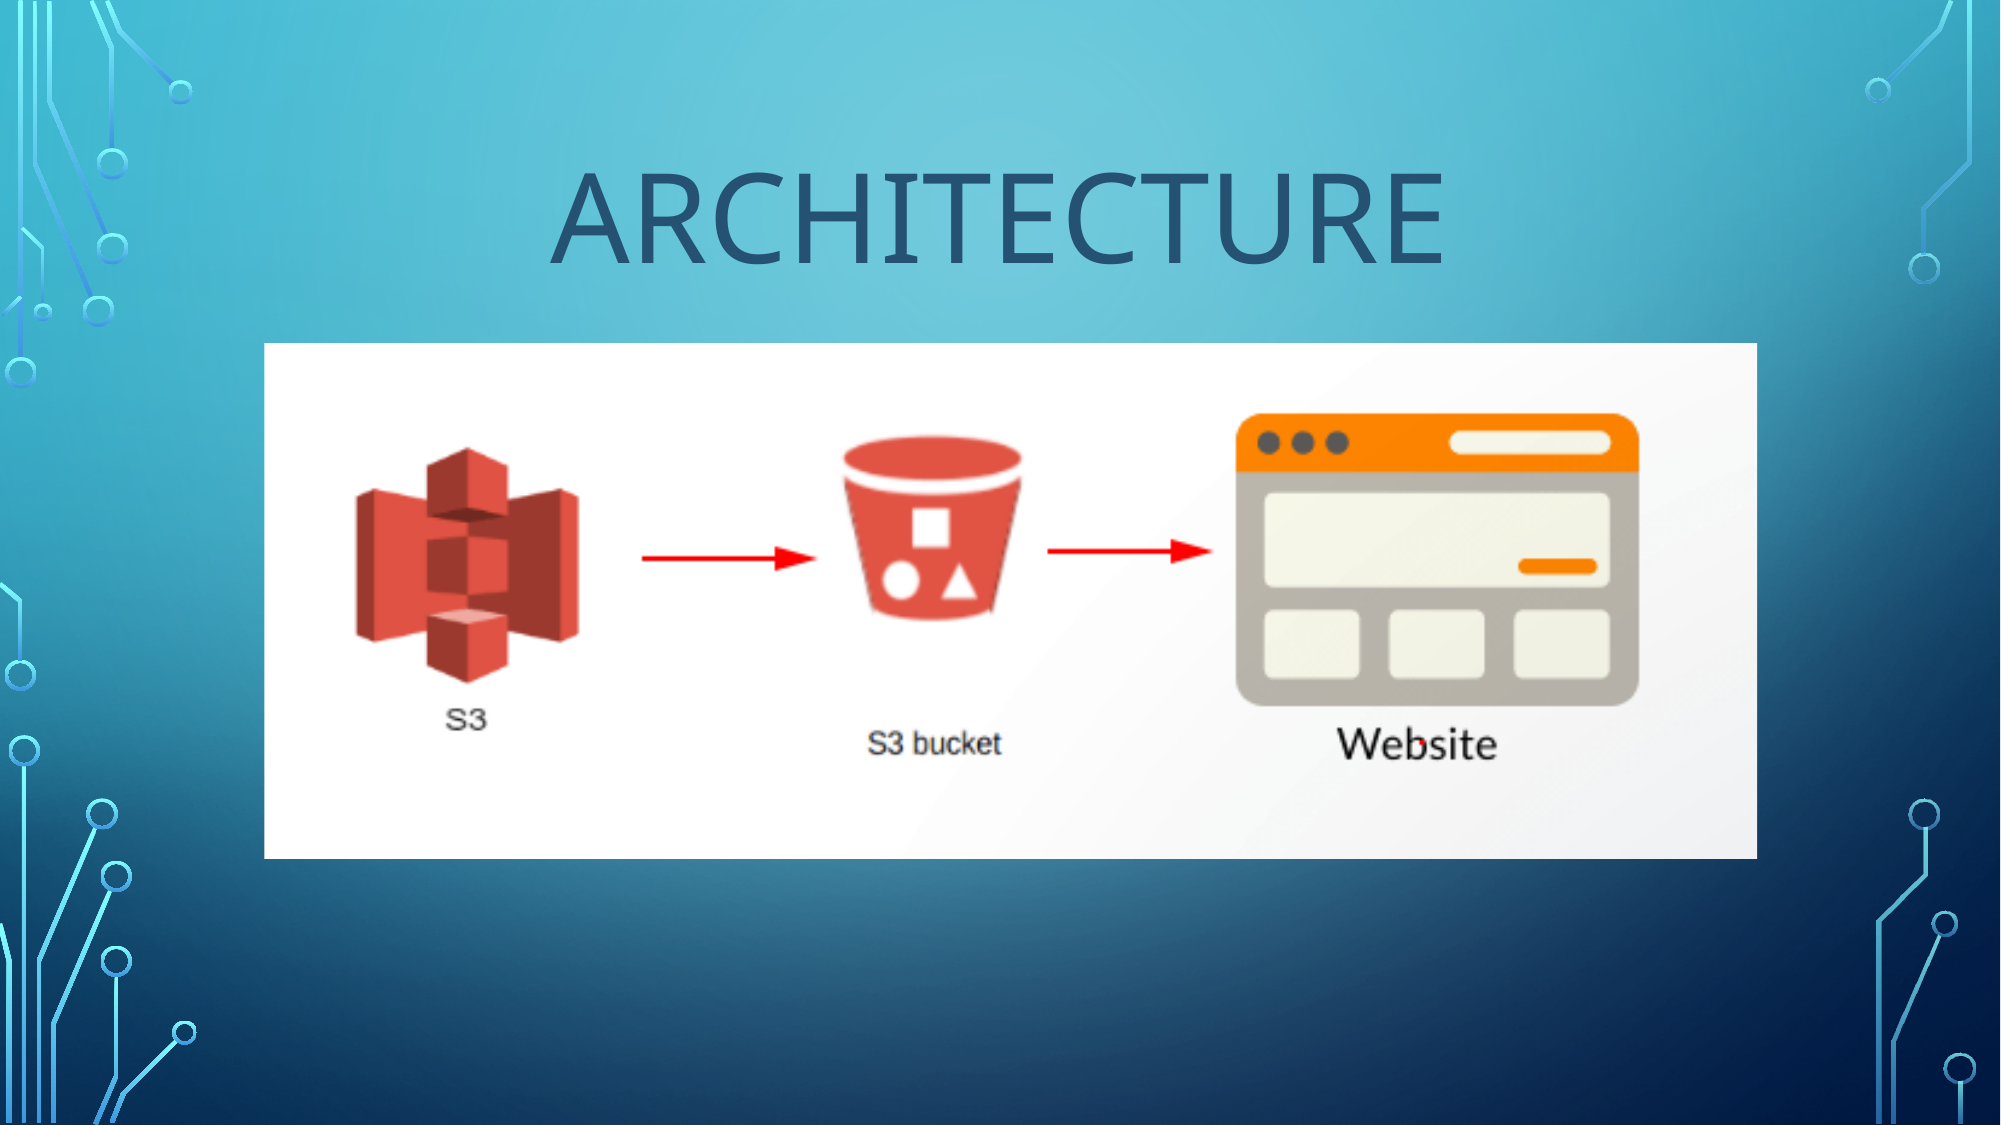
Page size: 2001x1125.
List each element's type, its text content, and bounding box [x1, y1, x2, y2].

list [264, 343, 1758, 859]
title ARCHITECTURE [187, 101, 1813, 344]
